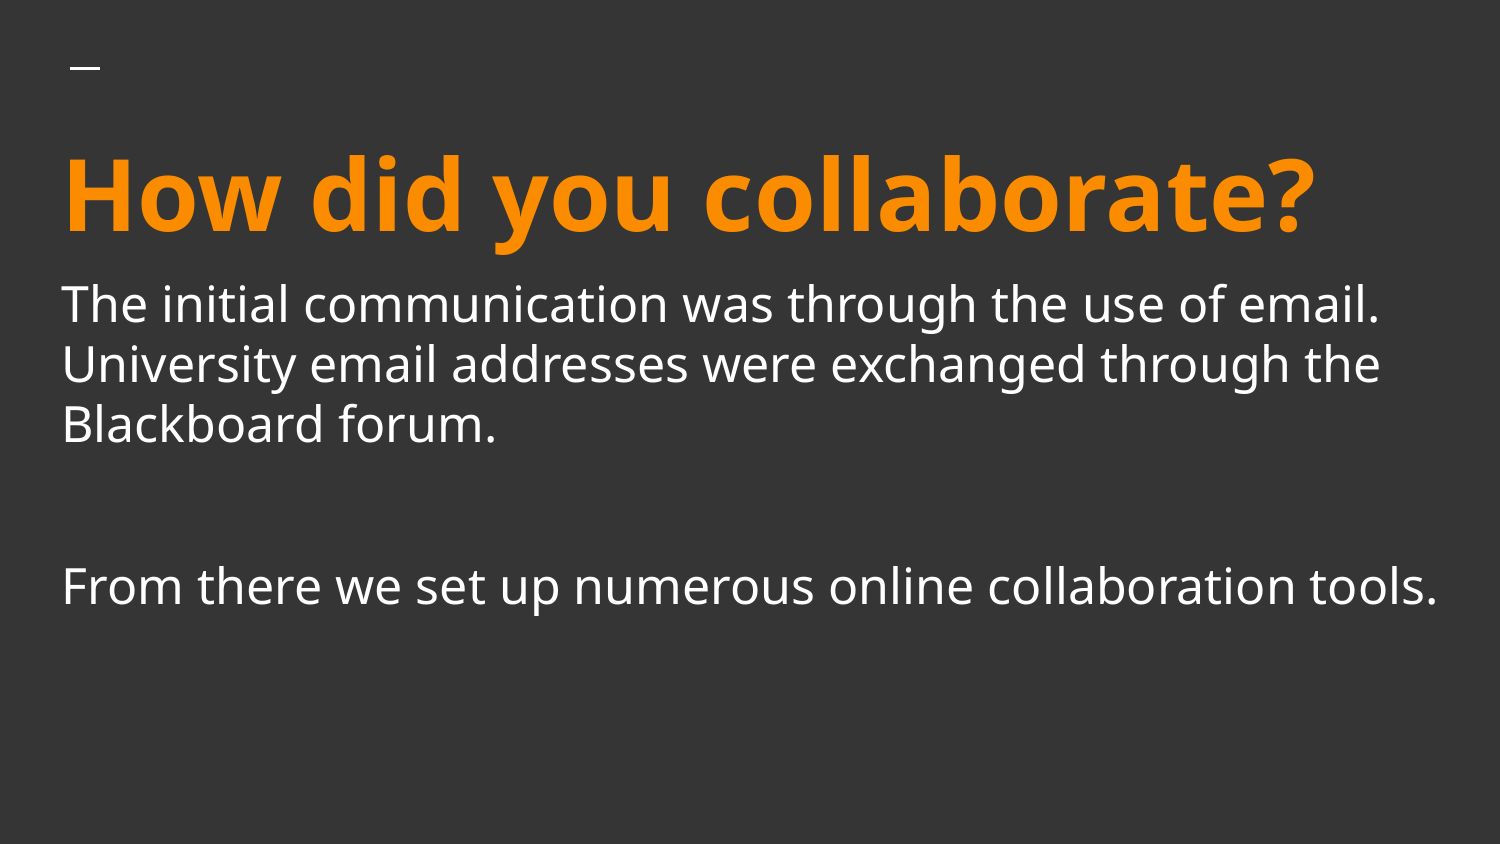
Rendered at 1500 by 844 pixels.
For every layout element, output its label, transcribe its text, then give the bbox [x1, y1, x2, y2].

title How did you collaborate? The initial communication was through the use of email. University email addresses were exchanged through the Blackboard forum. From there we set up numerous online collaboration tools. [46, 116, 1461, 746]
